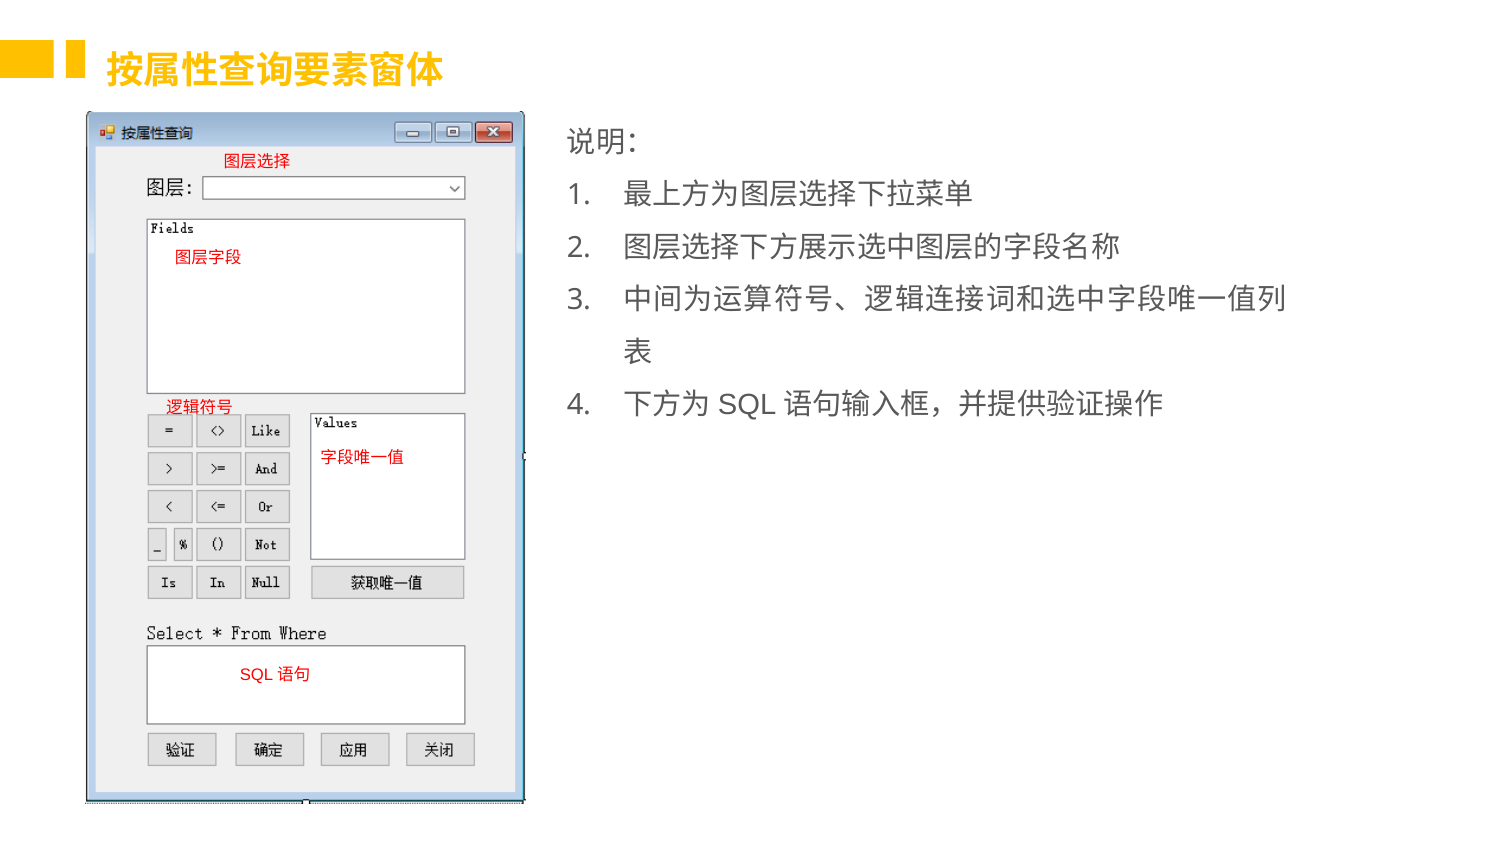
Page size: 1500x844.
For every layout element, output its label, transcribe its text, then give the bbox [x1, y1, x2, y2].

text_box 按属性查询要素窗体 [94, 40, 456, 97]
text_box [0, 39, 55, 79]
text_box [65, 39, 86, 79]
text_box 说明： 最上方为图层选择下拉菜单 图层选择下方展示选中图层的字段名称 中间为运算符号、逻辑连接词和选中字段唯一值列表 下方为SQL语句输入框，并提供验证操作 [552, 98, 1302, 428]
picture [85, 111, 526, 804]
